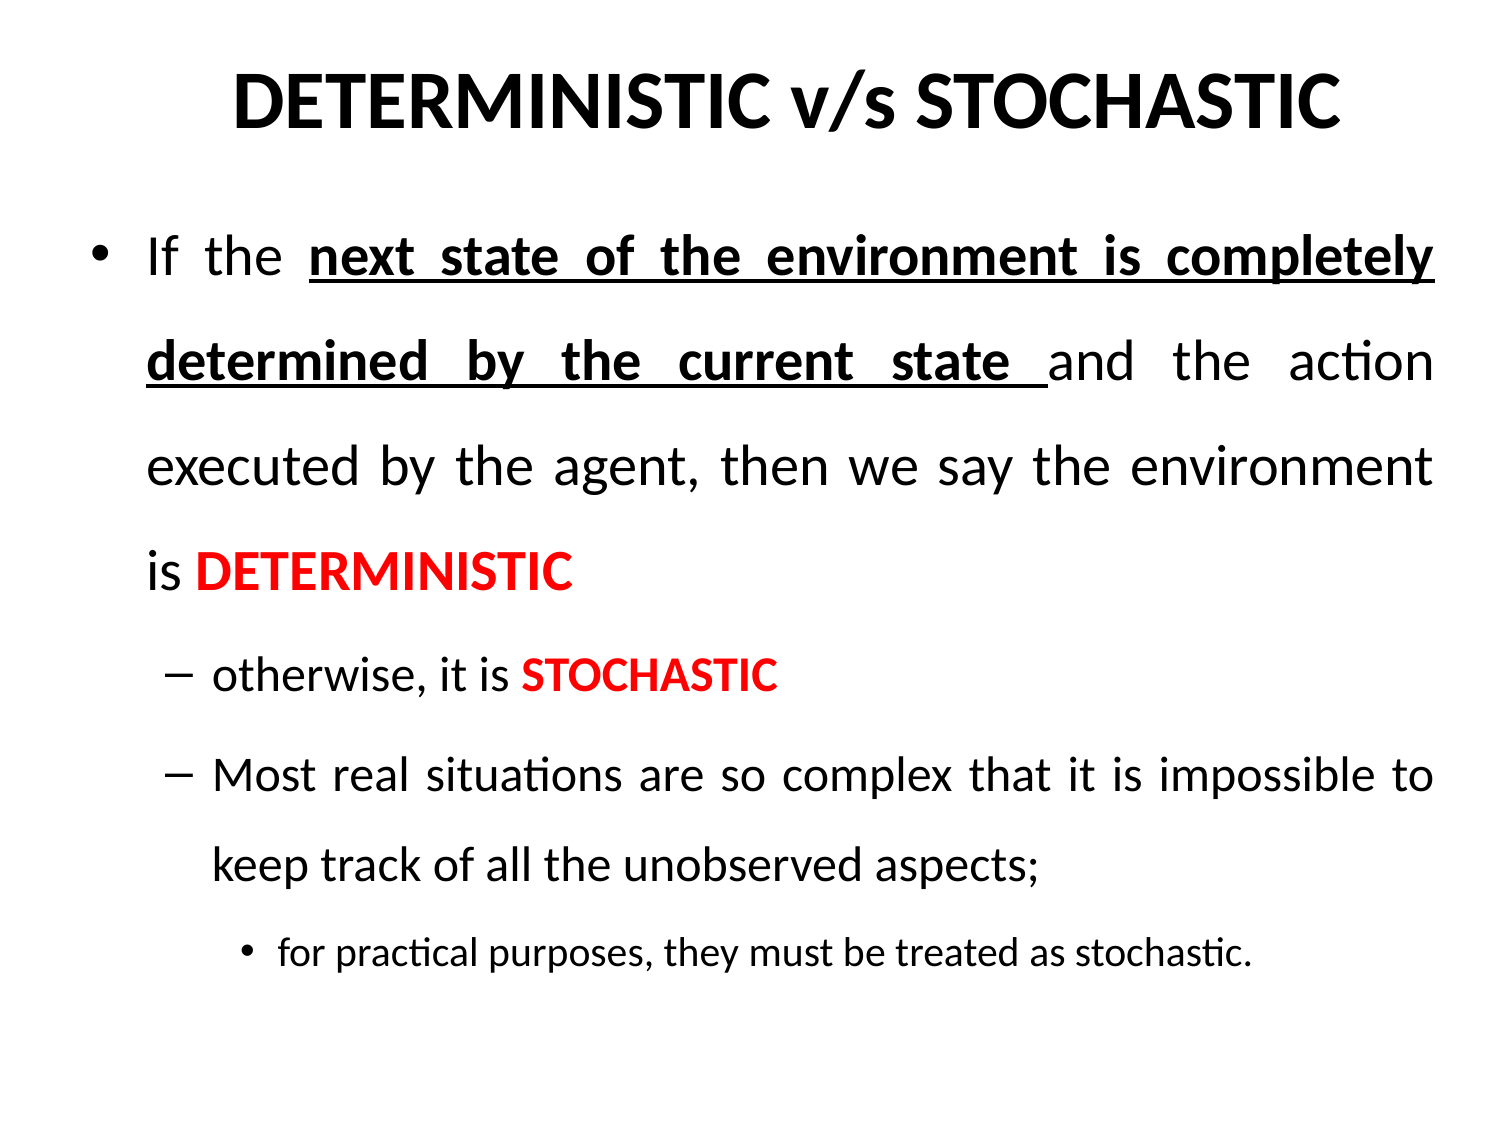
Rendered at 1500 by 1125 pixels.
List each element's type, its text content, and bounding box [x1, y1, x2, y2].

title DETERMINISTIC v/s STOCHASTIC [112, 1, 1463, 189]
list If the next state of the environment is completely determined by the current state and the action executed by the agent, then we say the environment is DETERMINISTIC otherwise, it is STOCHASTIC Most real situations are so complex that it is impossible to keep track of all the unobserved aspects; for practical purposes, they must be treated as stochastic. [75, 174, 1450, 1063]
